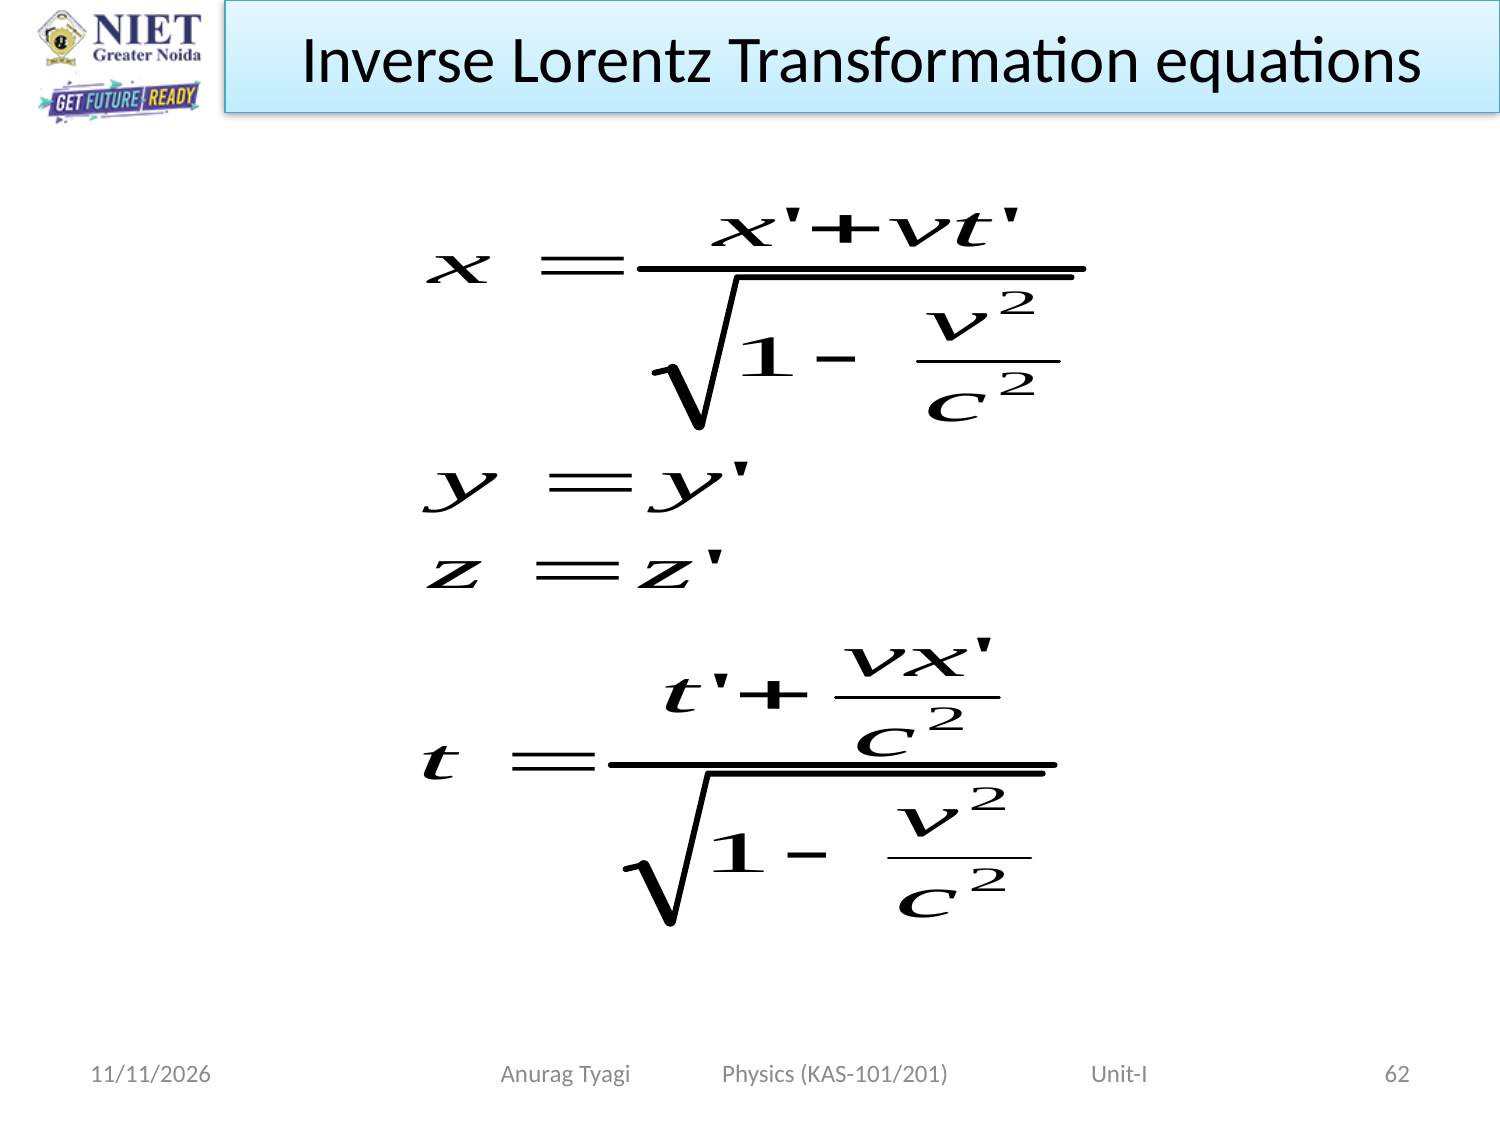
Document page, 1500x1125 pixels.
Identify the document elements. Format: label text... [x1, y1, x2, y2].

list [399, 187, 1113, 938]
slide_number 62 [1074, 1042, 1425, 1103]
footer Anurag Tyagi Physics (KAS-101/201) Unit-I [412, 1042, 1074, 1103]
text_box Inverse Lorentz Transformation equations [238, 0, 1500, 113]
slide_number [75, 1042, 412, 1103]
picture [0, 0, 238, 135]
